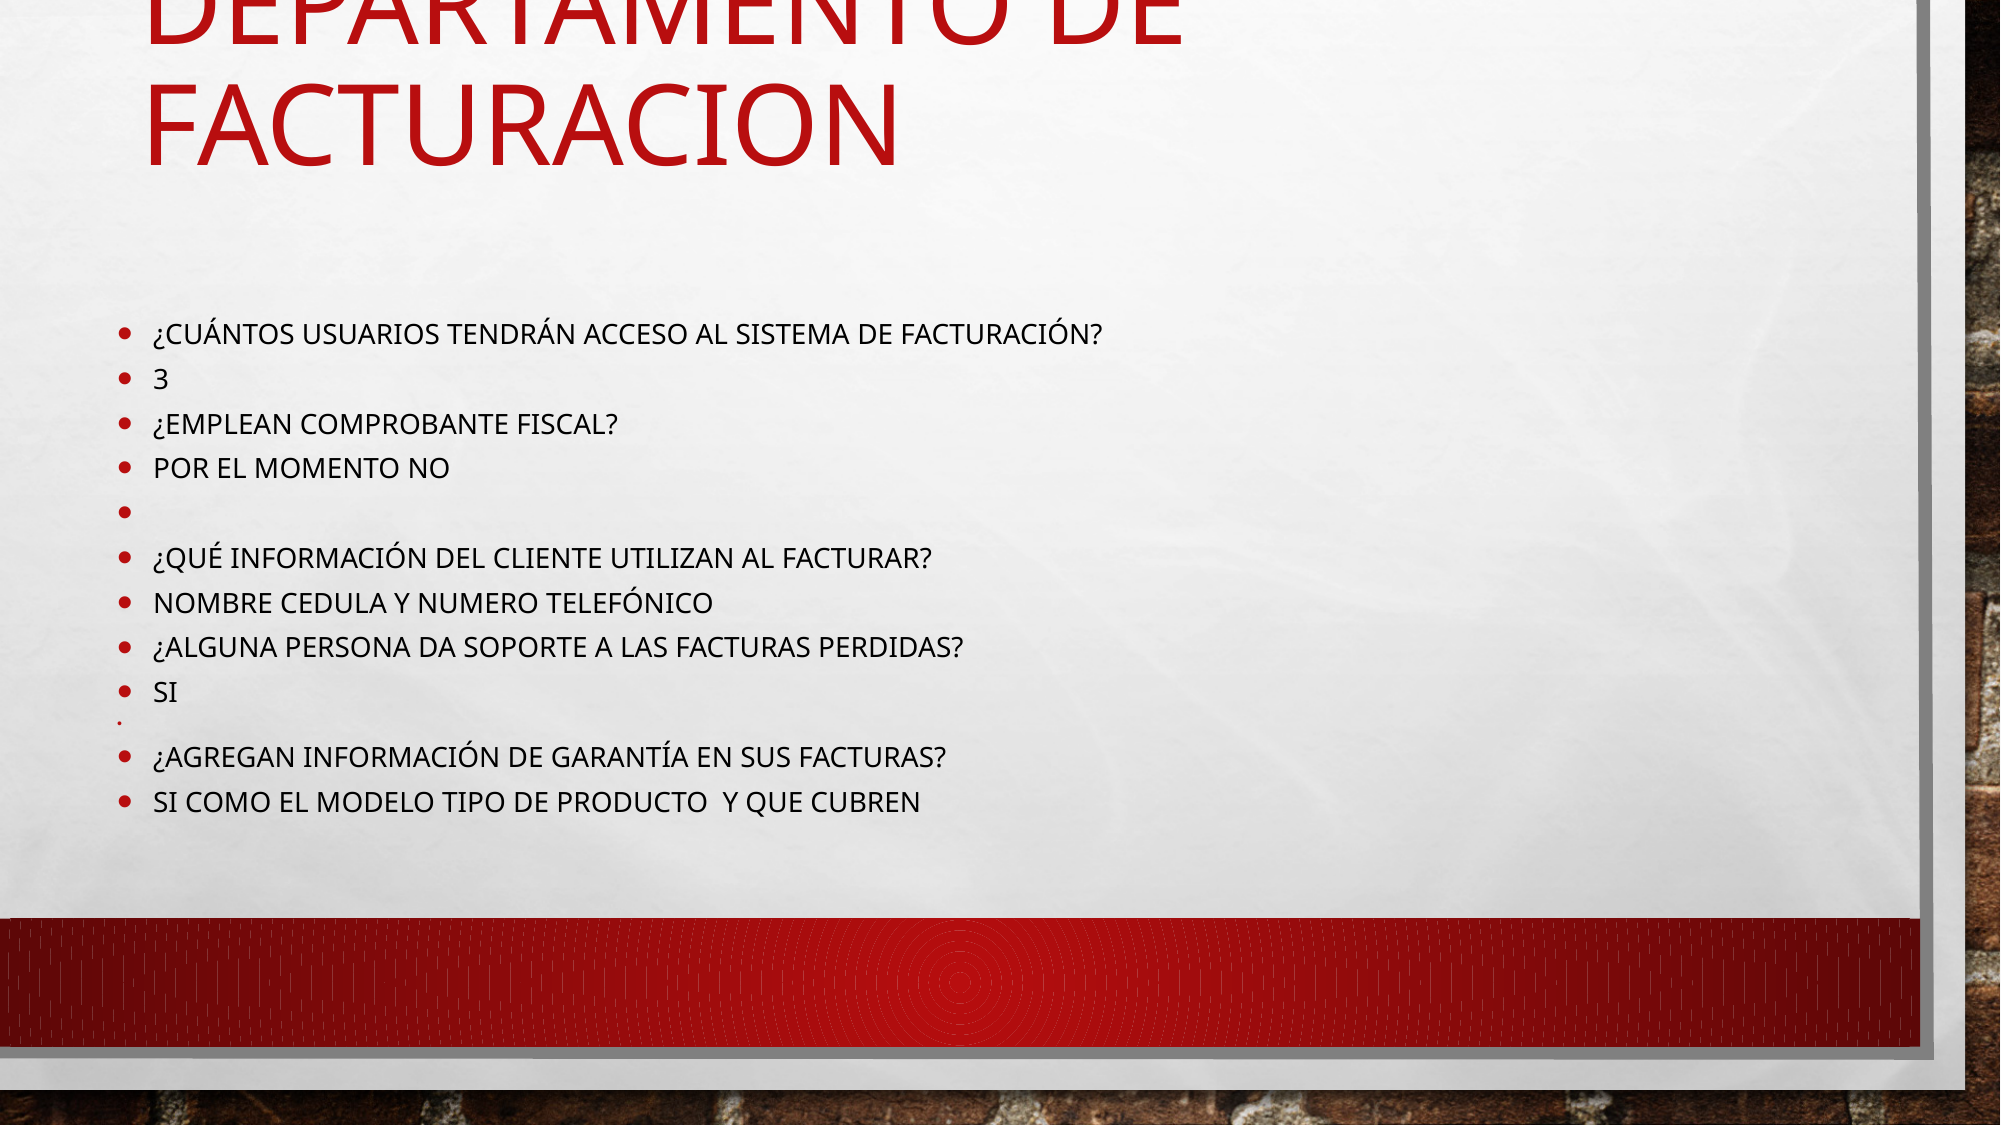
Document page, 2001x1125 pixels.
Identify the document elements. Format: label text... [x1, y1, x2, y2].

list ¿Cuántos Usuarios tendrán acceso al sistema De facturación? 3 ¿Emplean comprobante fiscal? Por el momento no ¿Qué información del cliente Utilizan al facturar? Nombre cedula y numero telefónico ¿Alguna persona da soporte a las facturas perdidas? Si ¿Agregan información de garantía en sus Facturas? Si como el modelo tipo de producto y que cubren [102, 306, 1808, 935]
title Departamento de Facturacion [125, 0, 1832, 164]
picture [0, 0, 2000, 1125]
